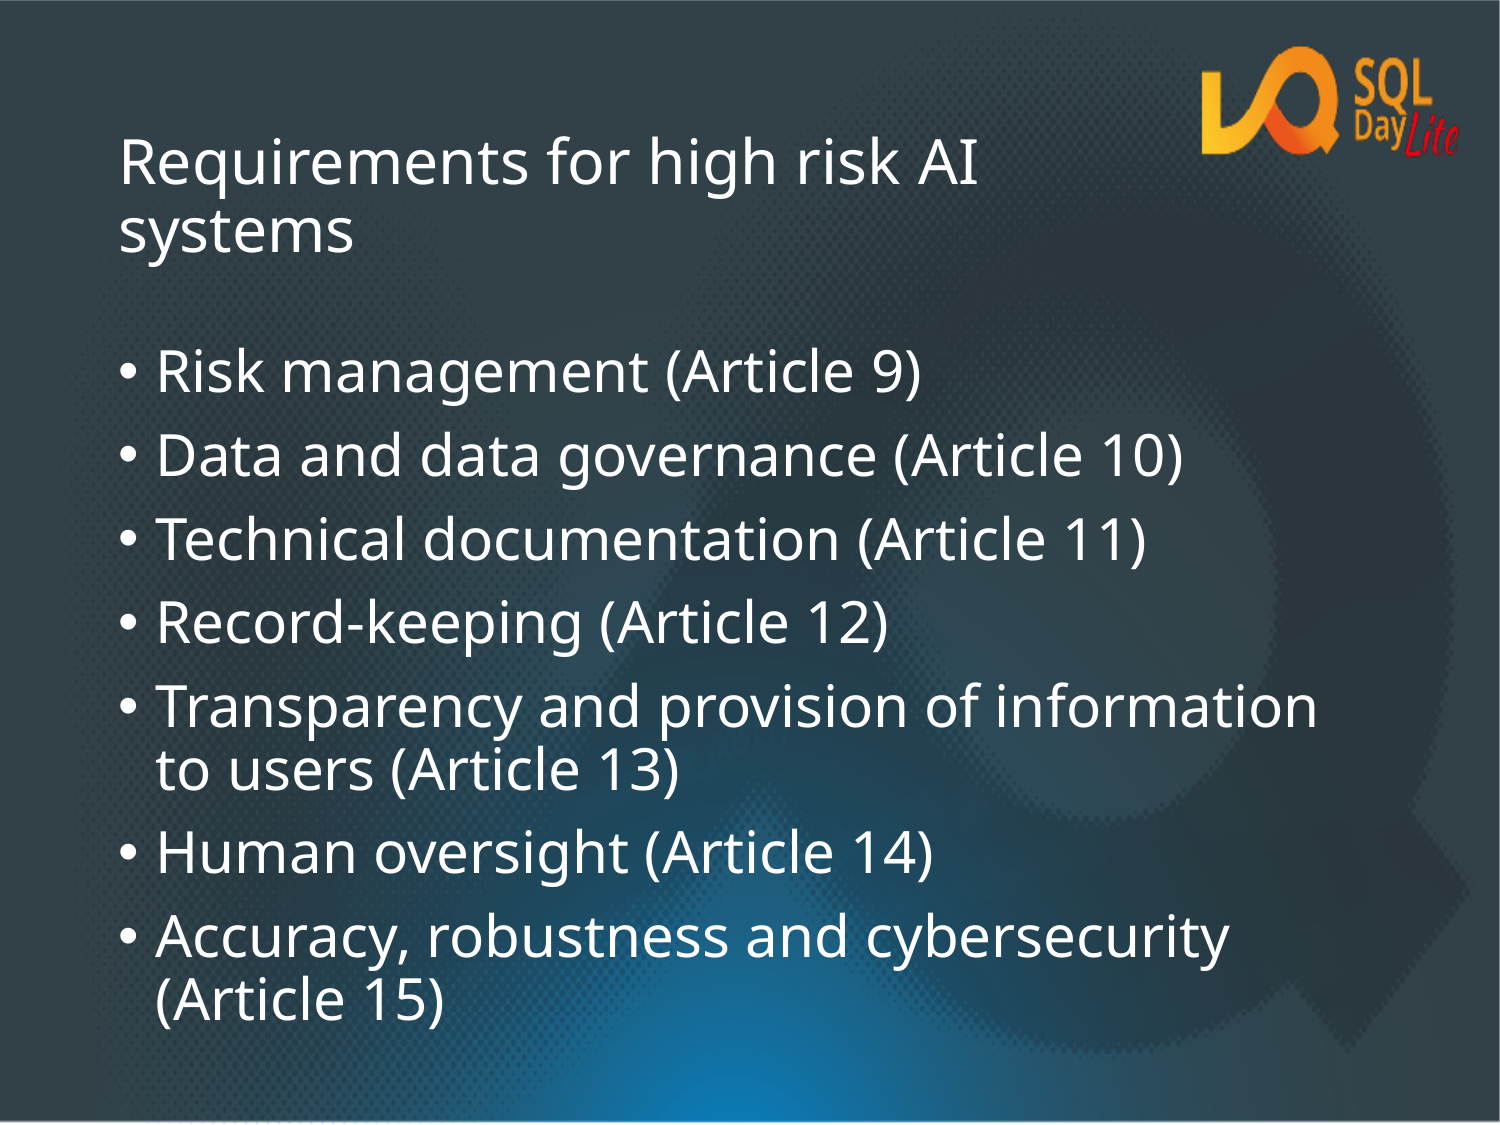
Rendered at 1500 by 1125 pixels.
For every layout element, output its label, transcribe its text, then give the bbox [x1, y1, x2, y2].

list Risk management (Article 9) Data and data governance (Article 10) Technical documentation (Article 11) Record-keeping (Article 12) Transparency and provision of information to users (Article 13) Human oversight (Article 14) Accuracy, robustness and cybersecurity (Article 15) [103, 334, 1397, 1080]
picture [0, 0, 1500, 1125]
title Requirements for high risk AI systems [103, 116, 1216, 280]
